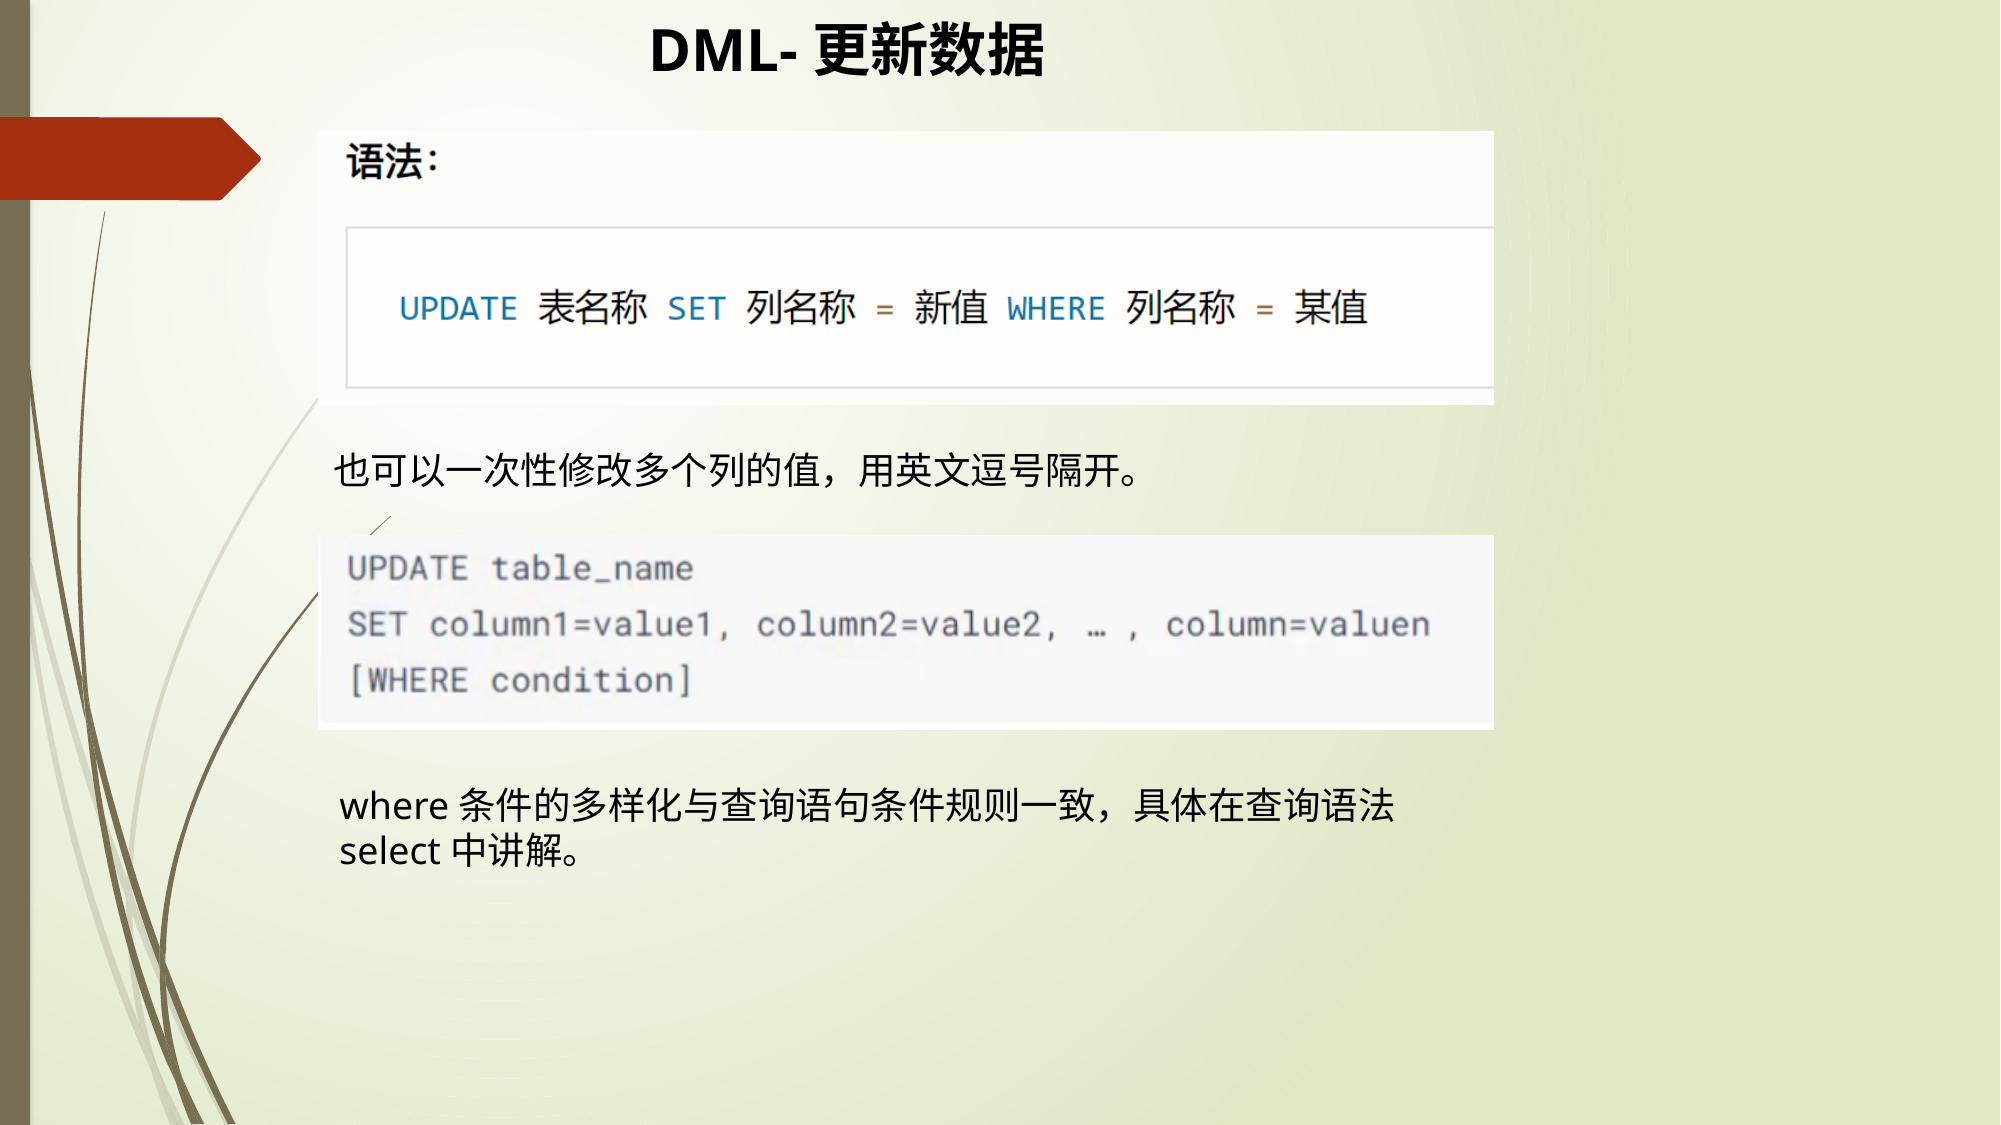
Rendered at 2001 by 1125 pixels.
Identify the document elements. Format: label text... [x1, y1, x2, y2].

picture [318, 535, 1494, 730]
text_box DML-更新数据 [633, 5, 1198, 91]
text_box where条件的多样化与查询语句条件规则一致，具体在查询语法select中讲解。 [324, 774, 1500, 880]
text_box 也可以一次性修改多个列的值，用英文逗号隔开。 [318, 439, 1483, 500]
picture [318, 131, 1494, 405]
